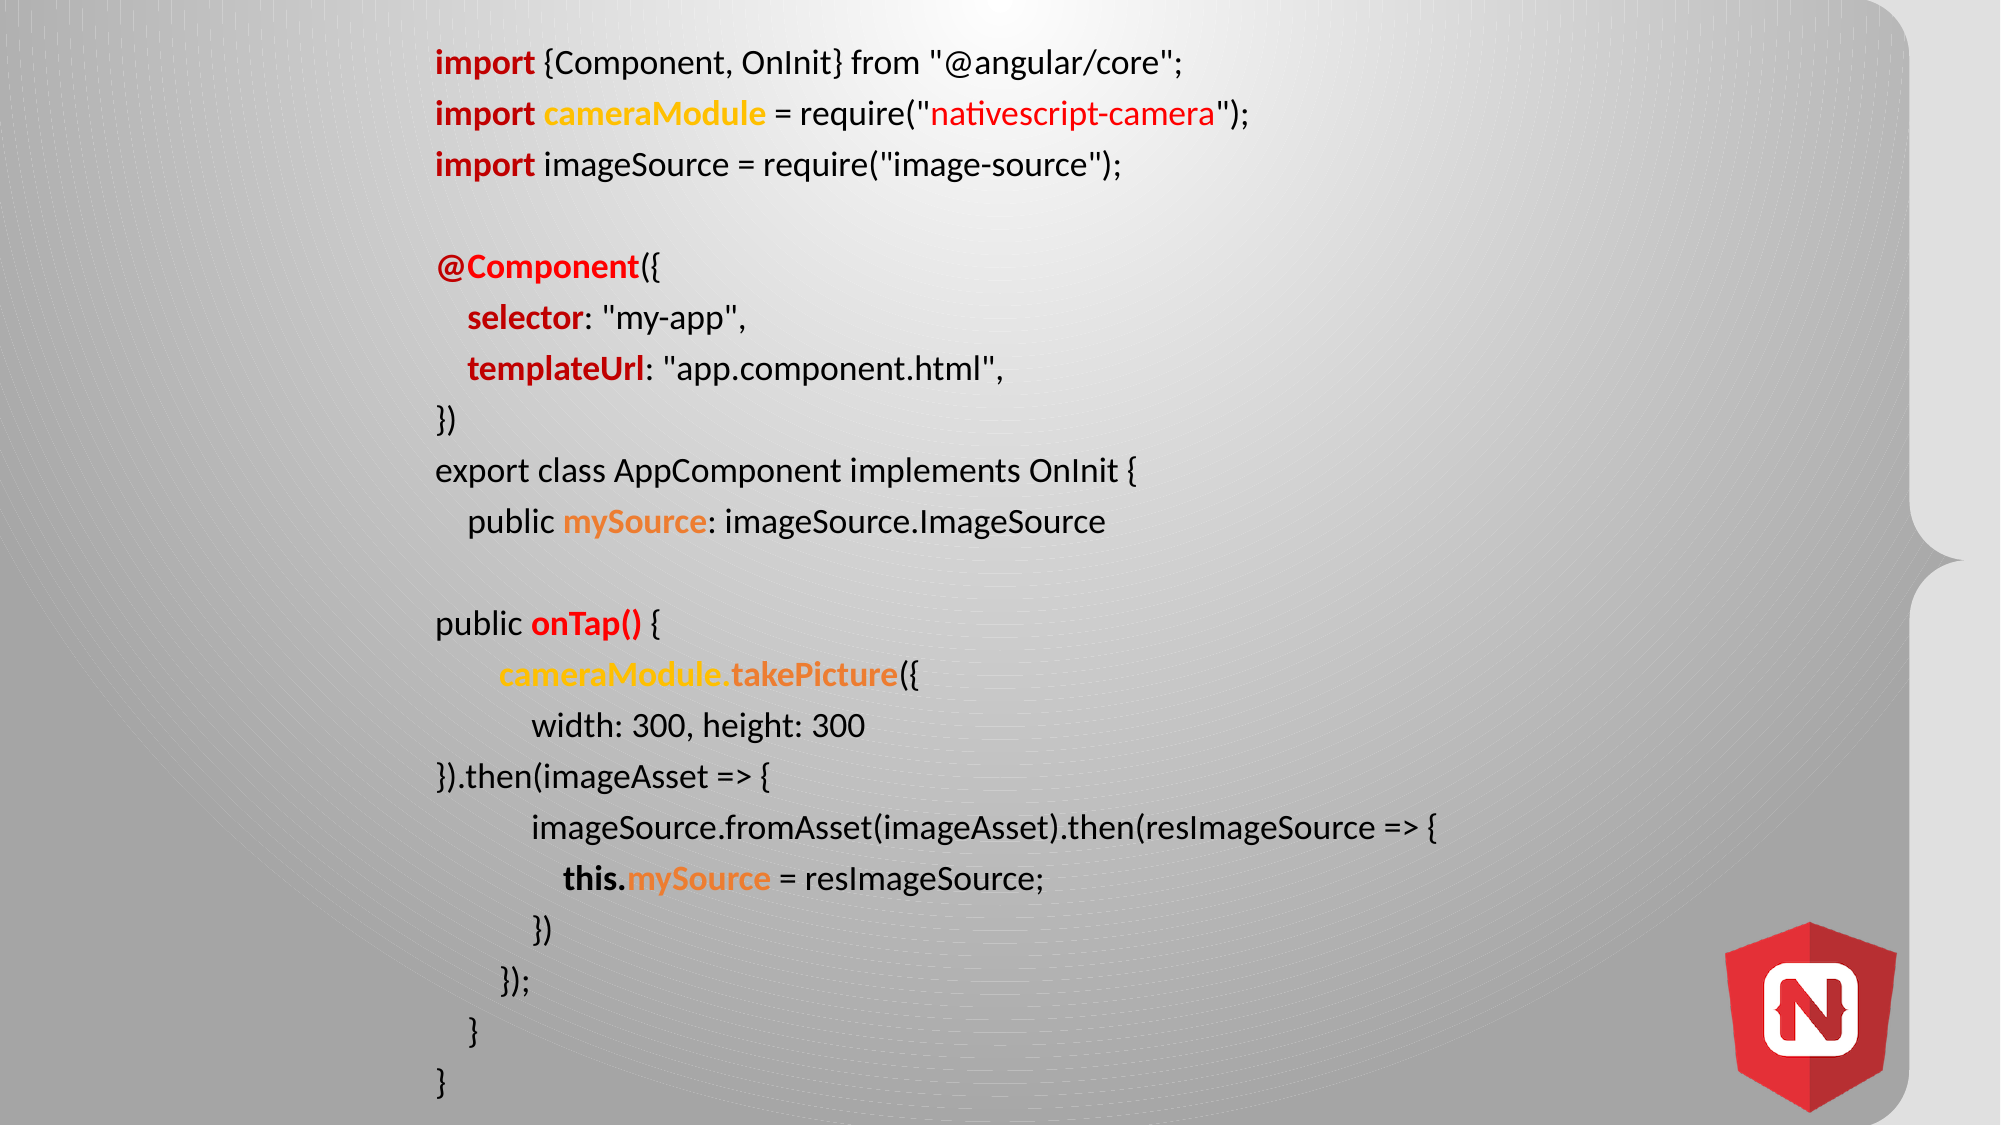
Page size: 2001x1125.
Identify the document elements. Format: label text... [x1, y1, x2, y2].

picture [1712, 909, 1909, 1125]
list import {Component, OnInit} from "@angular/core"; import cameraModule = require("nativescript-camera"); import imageSource = require("image-source"); @Component({ selector: "my-app", templateUrl: "app.component.html", }) export class AppComponent implements OnInit { public mySource: imageSource.ImageSource public onTap() { cameraModule.takePicture({ width: 300, height: 300 }).then(imageAsset => { imageSource.fromAsset(imageAsset).then(resImageSource => { this.mySource = resImageSource; }) }); } } [420, 36, 2000, 1125]
